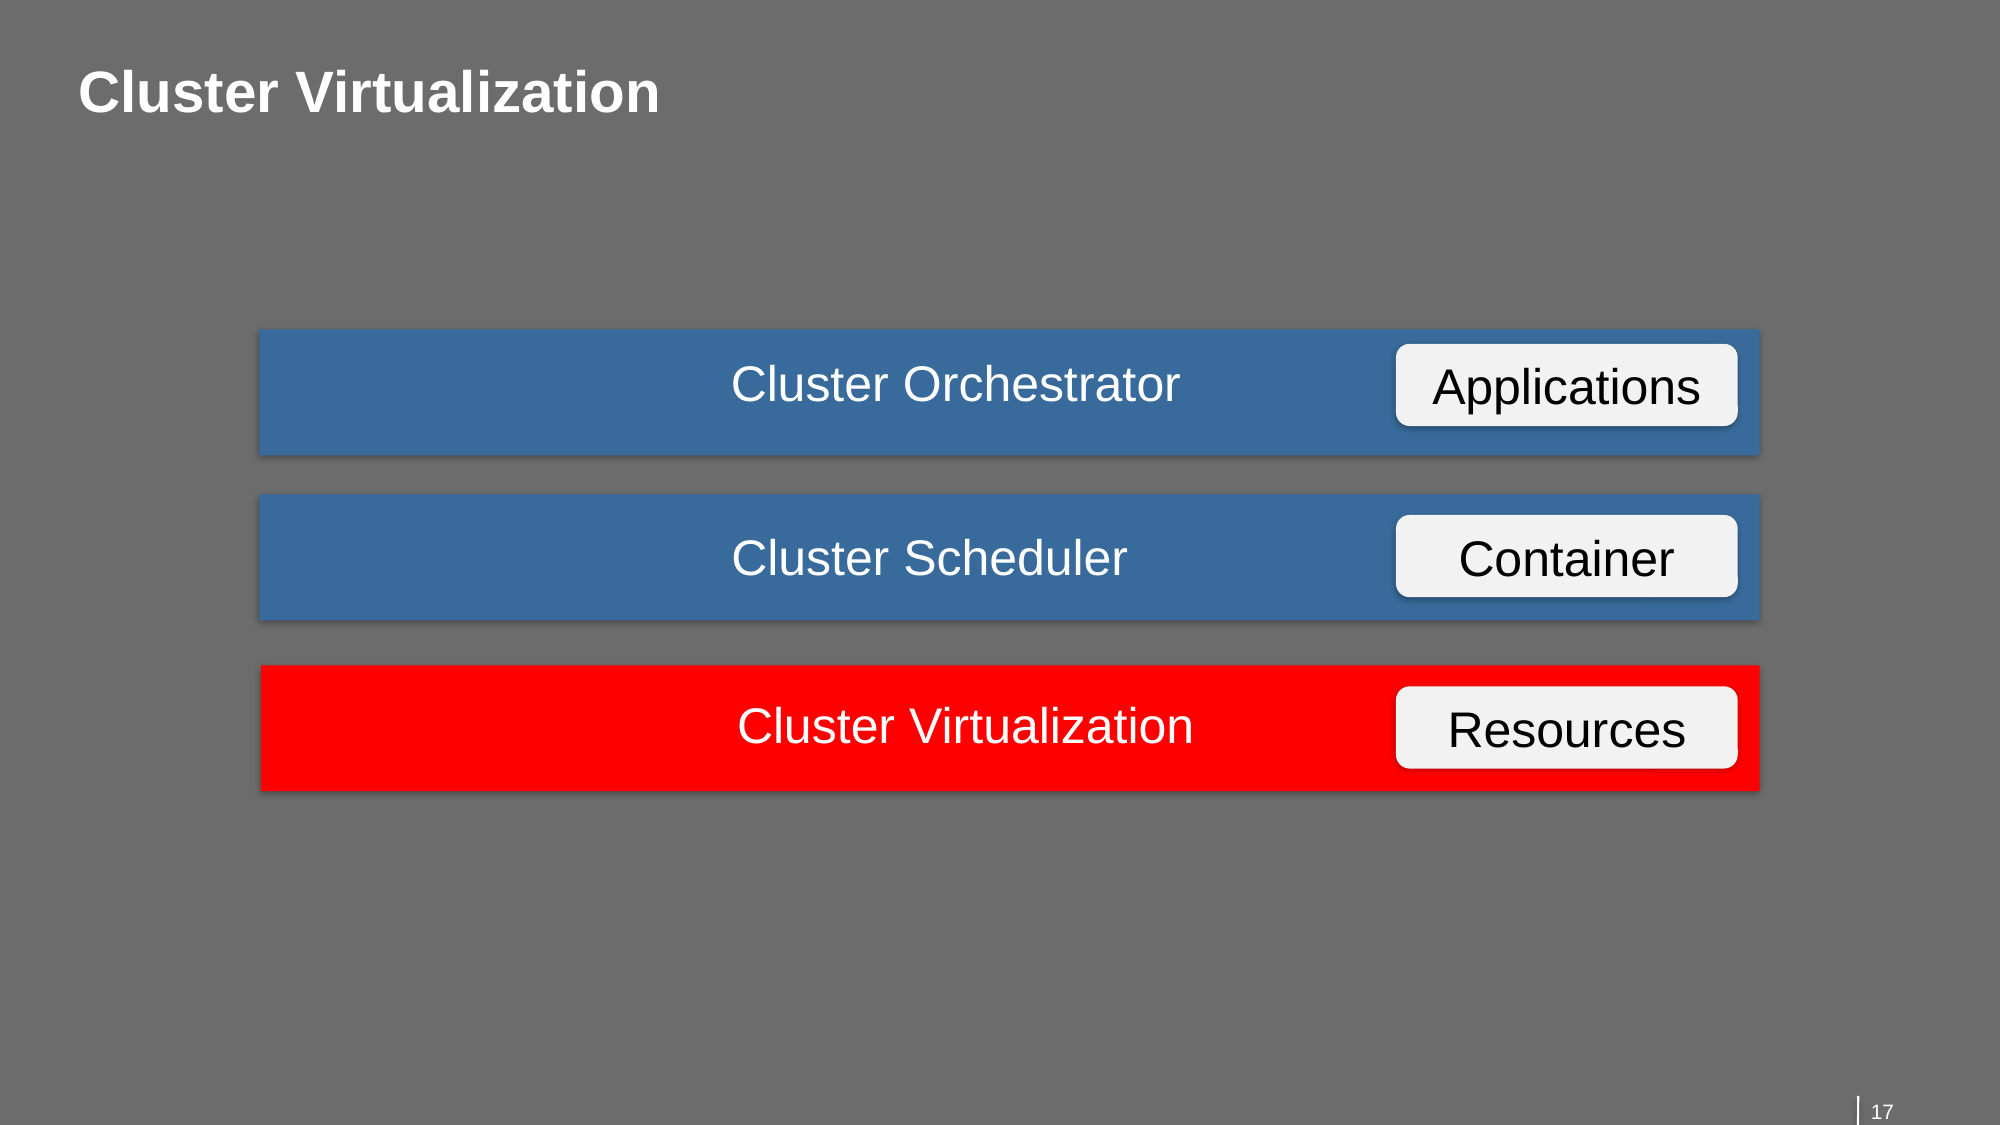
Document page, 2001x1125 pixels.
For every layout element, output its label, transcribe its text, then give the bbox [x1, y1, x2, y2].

title Cluster Virtualization [63, 54, 1859, 218]
text_box Applications [1395, 342, 1739, 427]
text_box Cluster Scheduler [716, 517, 1144, 593]
text_box [259, 494, 1760, 621]
text_box Cluster Virtualization [722, 686, 1210, 761]
text_box Container [1395, 514, 1739, 598]
text_box [259, 329, 1760, 456]
text_box Cluster Orchestrator [716, 343, 1197, 419]
text_box [260, 664, 1760, 792]
slide_number 17 [1870, 1071, 1988, 1125]
text_box Resources [1395, 685, 1739, 770]
